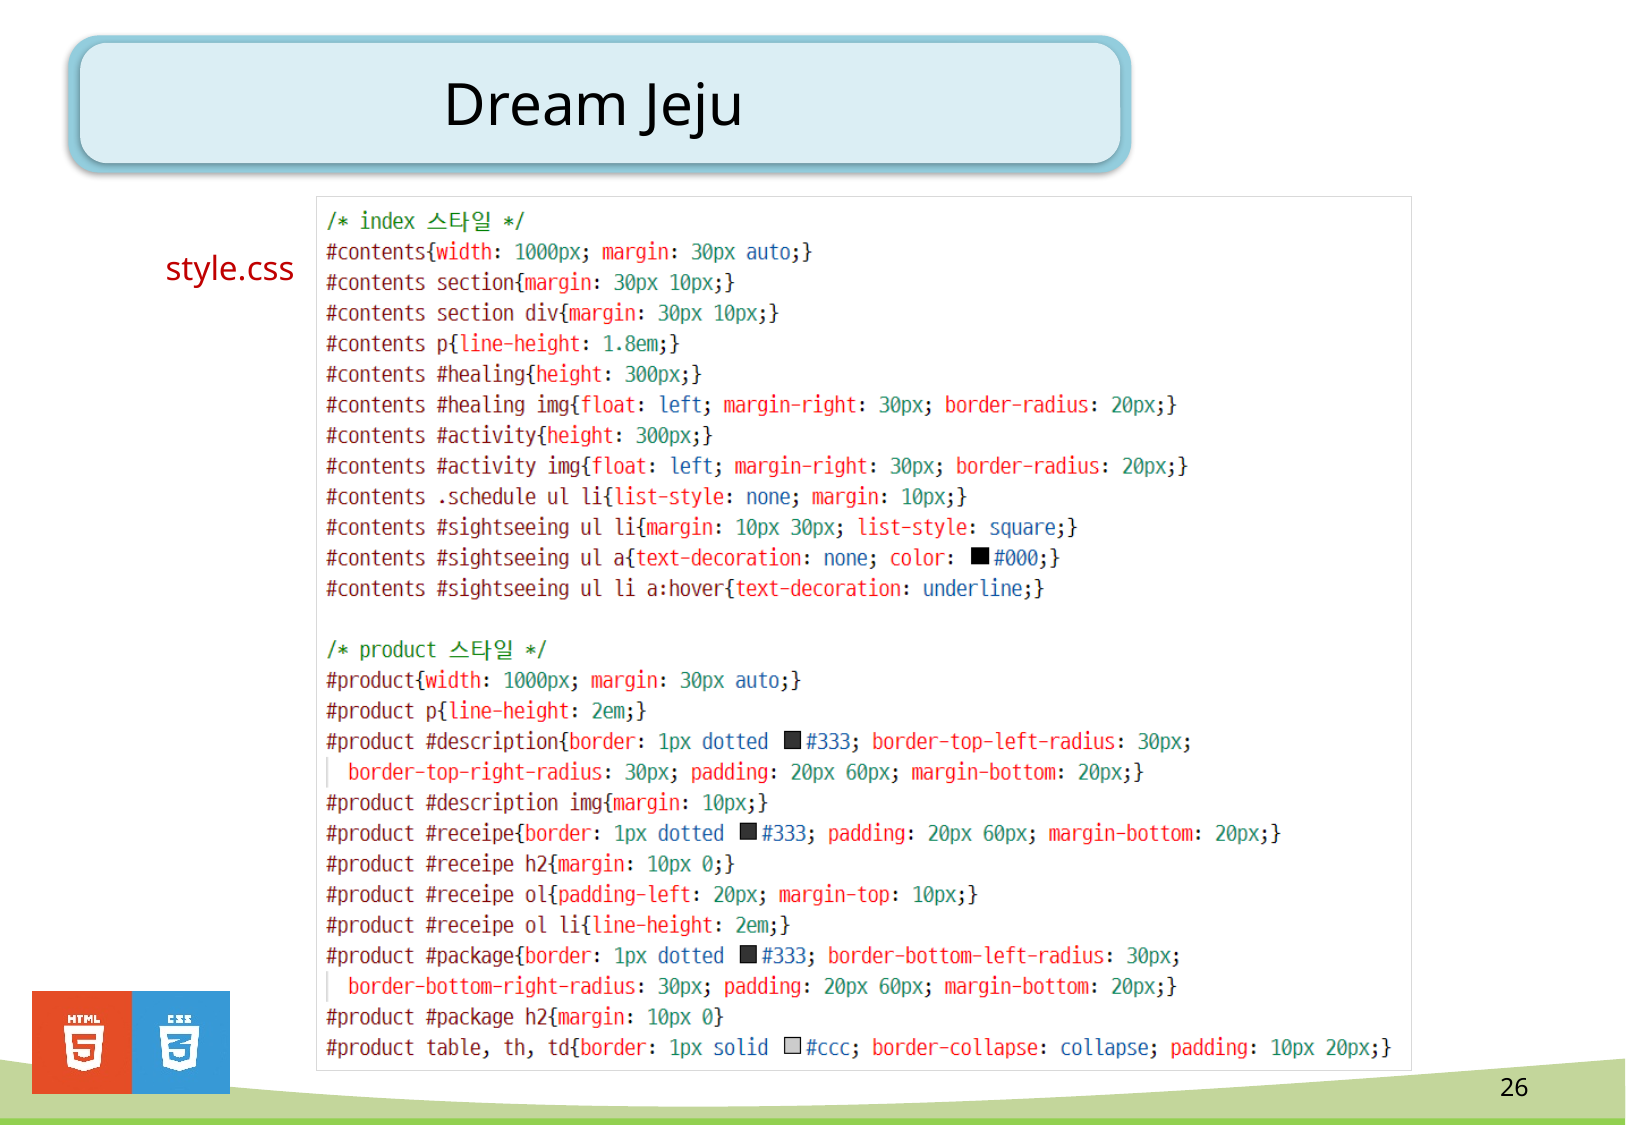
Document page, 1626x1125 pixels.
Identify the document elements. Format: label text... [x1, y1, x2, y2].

slide_number 26 [1452, 1058, 1544, 1119]
picture [316, 195, 1412, 1071]
title Dream Jeju [68, 32, 1121, 173]
picture [32, 991, 230, 1094]
text_box style.css [150, 219, 310, 295]
